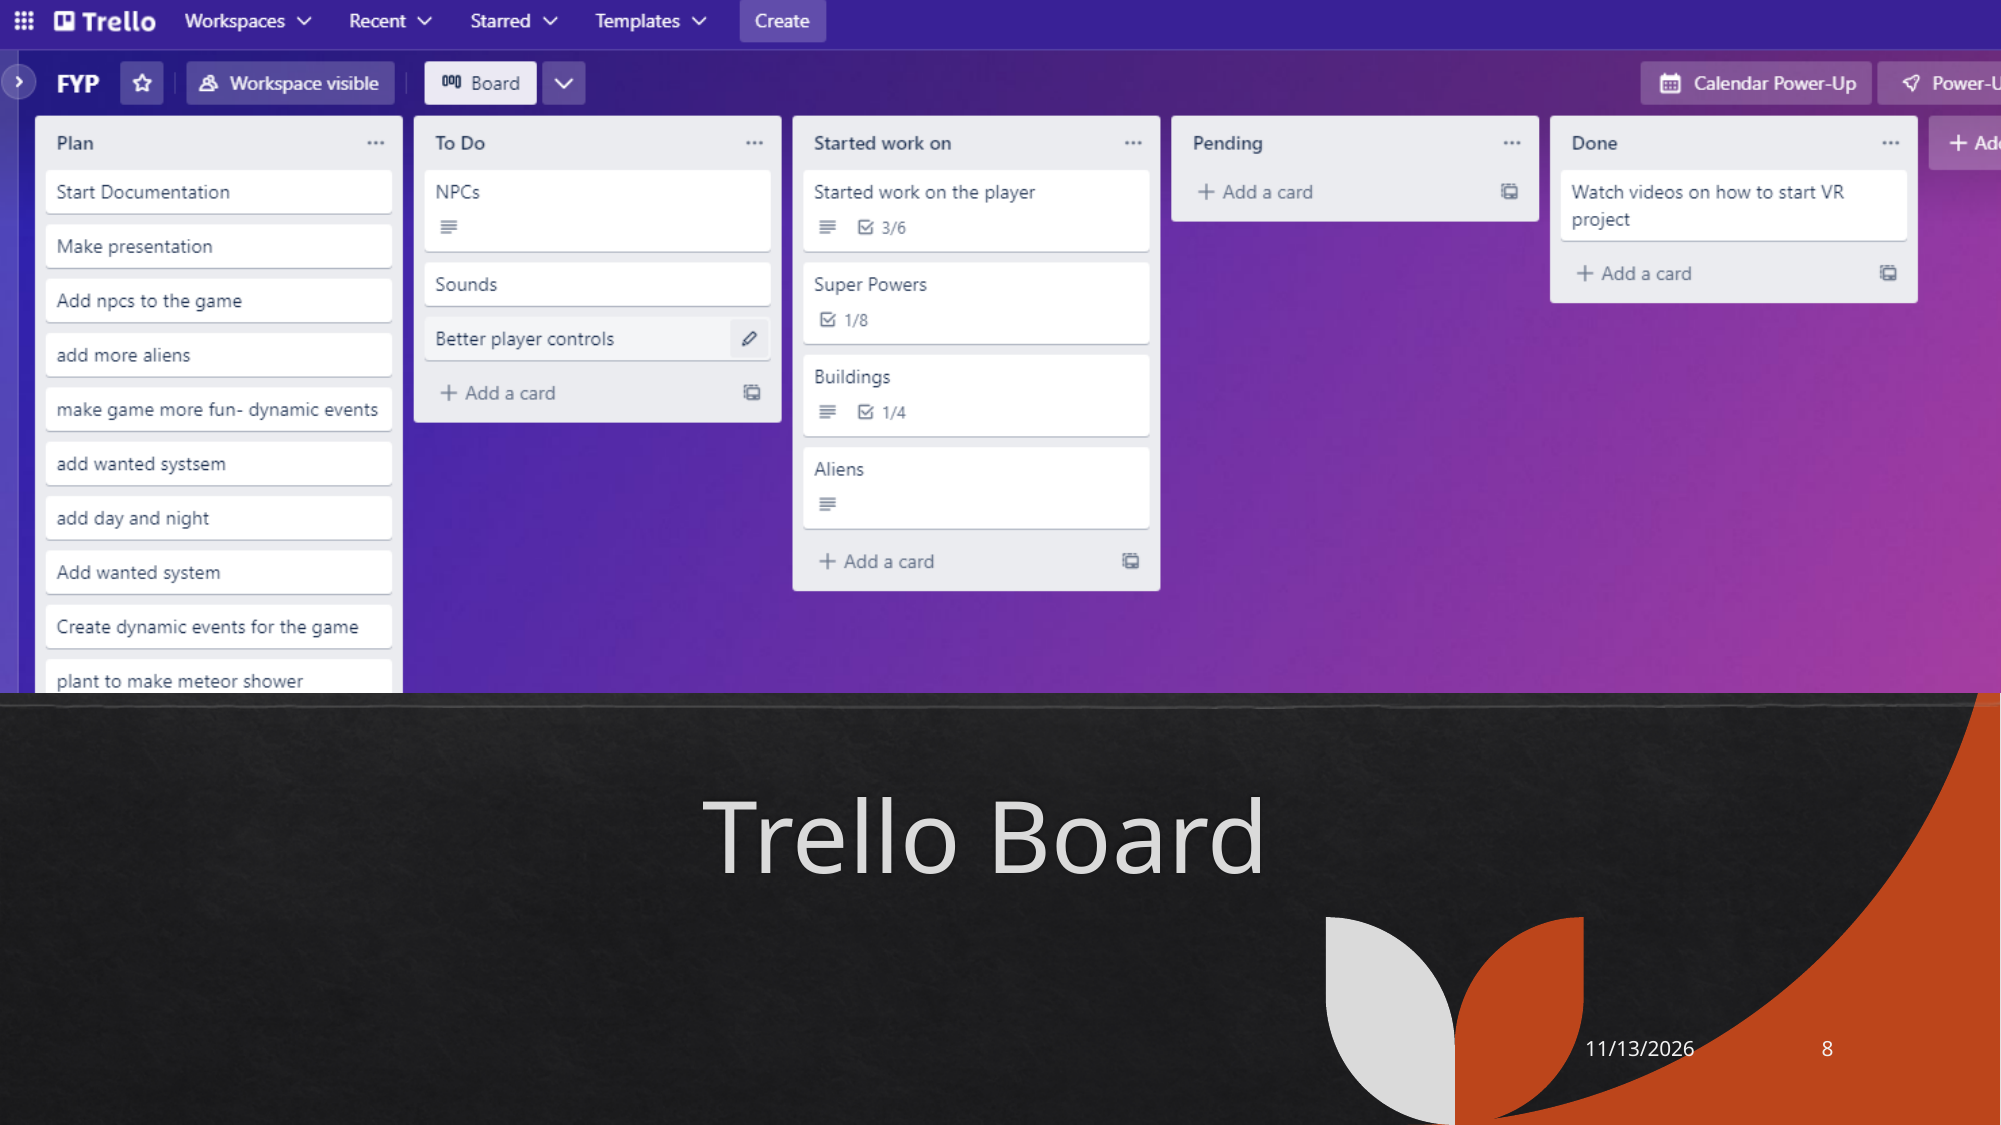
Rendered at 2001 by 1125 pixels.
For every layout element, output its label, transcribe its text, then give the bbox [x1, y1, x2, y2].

slide_number 8 [1724, 1020, 1849, 1080]
picture [0, 0, 2001, 710]
title Trello Board [224, 725, 1774, 902]
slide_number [1259, 1020, 1710, 1080]
